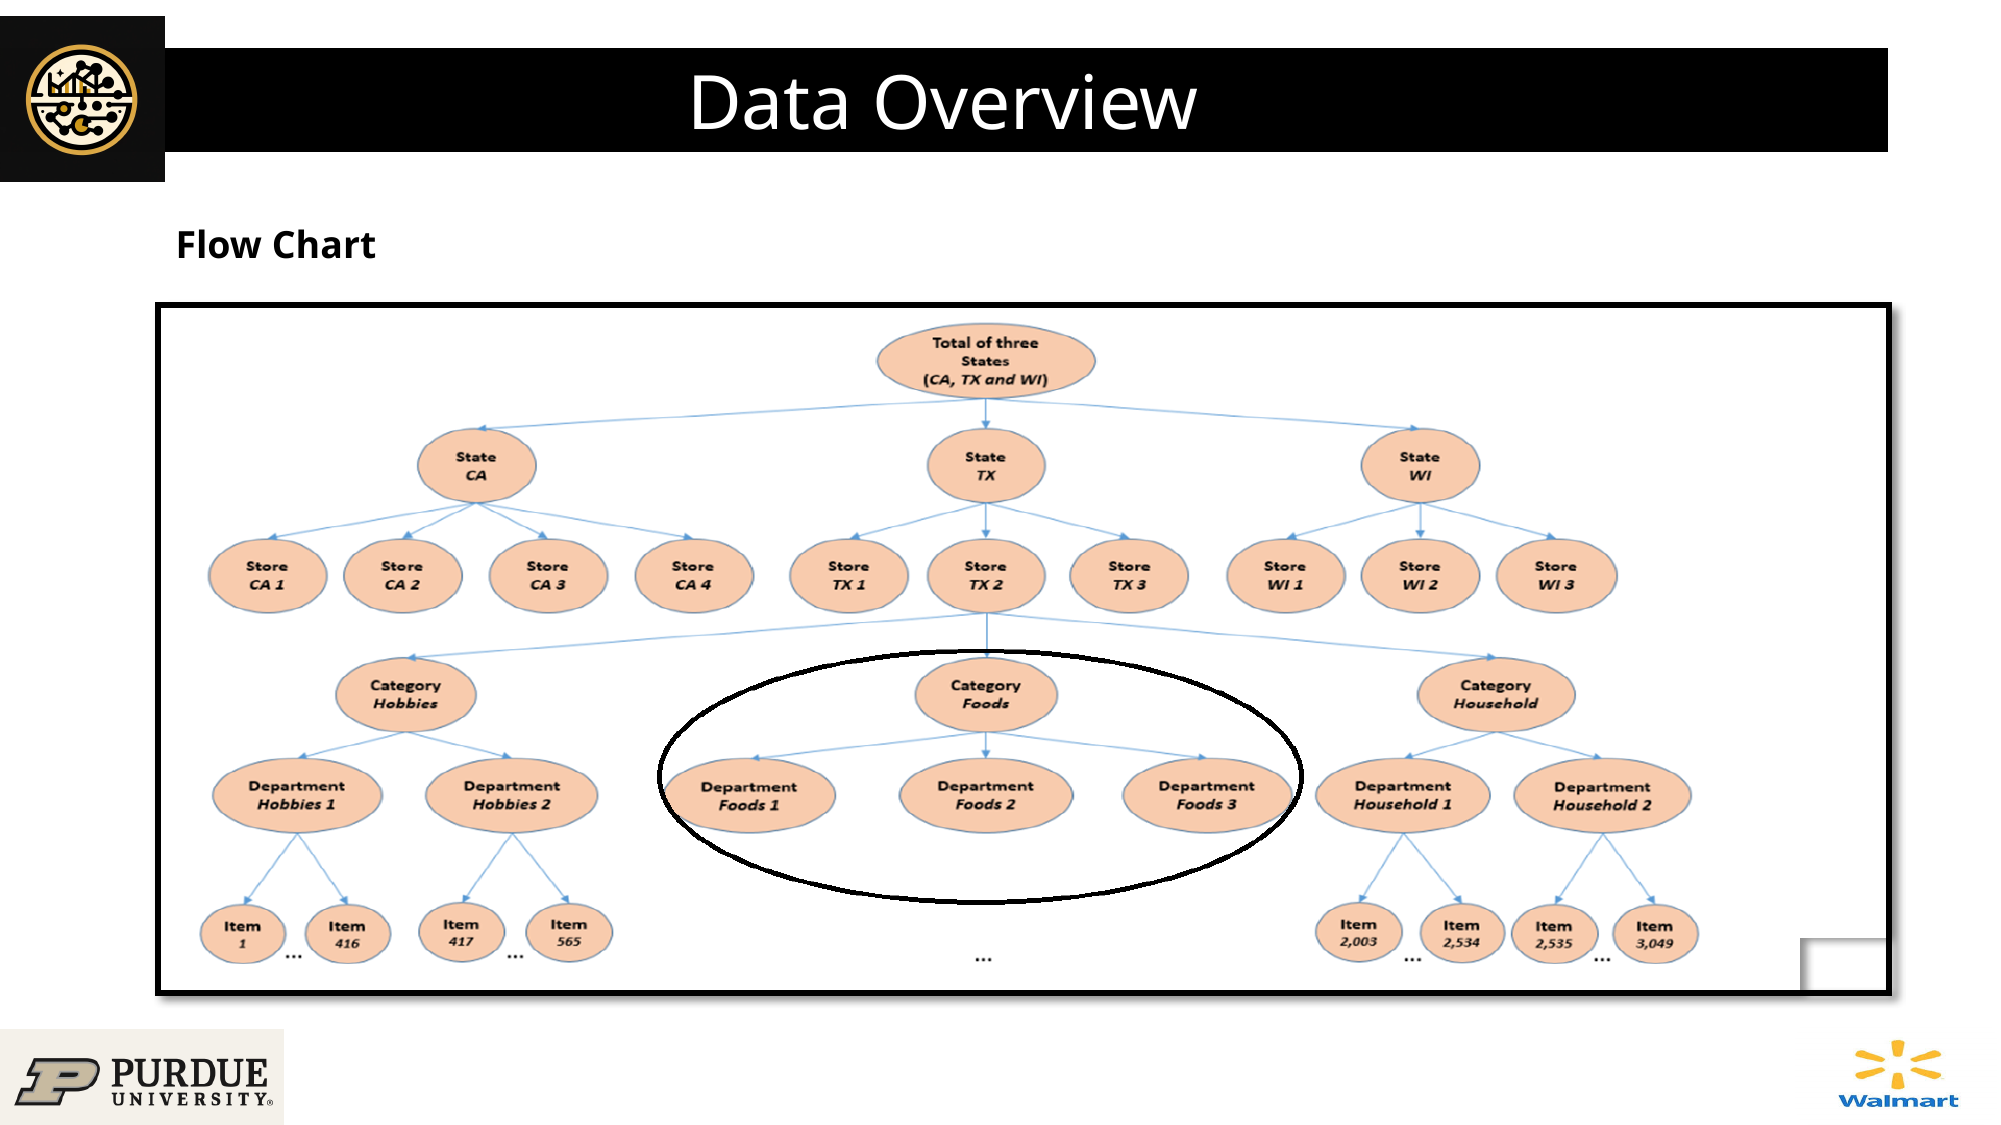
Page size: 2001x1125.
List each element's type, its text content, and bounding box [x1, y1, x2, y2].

picture [0, 16, 166, 183]
picture [1795, 1021, 1997, 1125]
text_box Flow Chart [160, 213, 1796, 274]
text_box Data Overview [166, 48, 1888, 152]
picture [160, 307, 1887, 991]
picture [0, 1029, 284, 1125]
